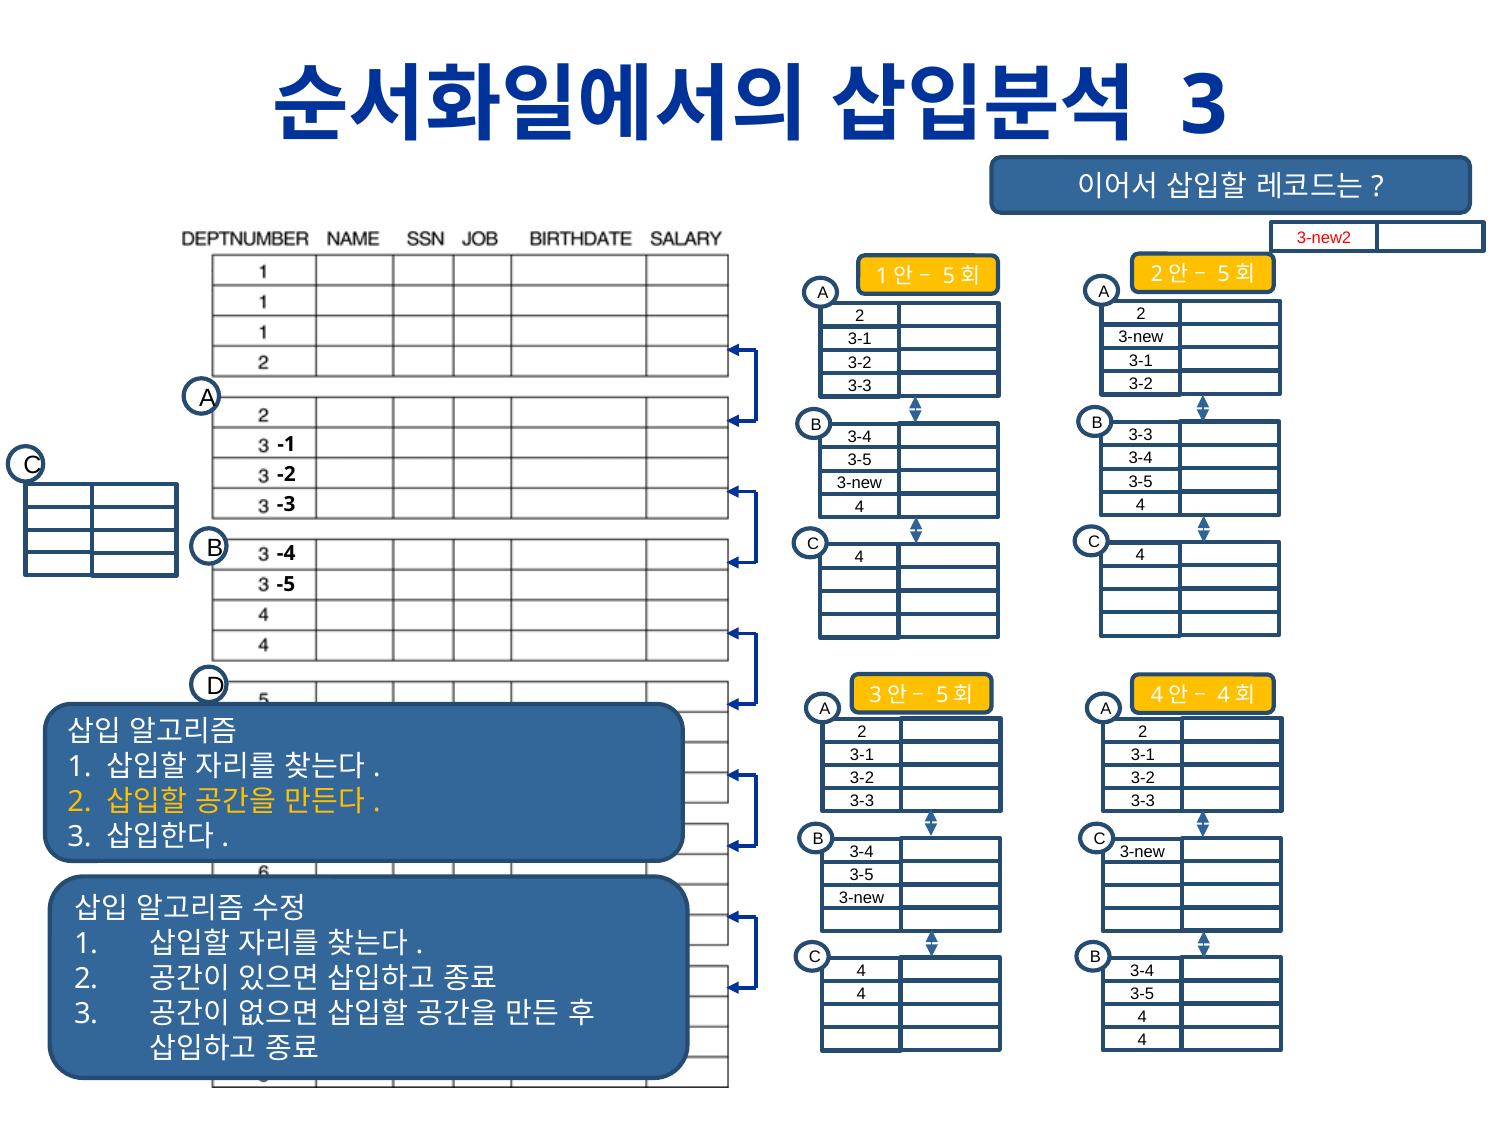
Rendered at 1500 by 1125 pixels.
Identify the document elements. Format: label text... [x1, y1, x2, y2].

text_box 삽입 알고리즘 수정 삽입할 자리를 찾는다. 공간이 있으면 삽입하고 종료 공간이 없으면 삽입할 공간을 만든 후 삽입하고 종료 [47, 874, 154, 1081]
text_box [1076, 674, 1282, 1051]
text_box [793, 255, 999, 638]
text_box C [5, 444, 46, 484]
text_box 삽입 알고리즘 1. 삽입할 자리를 찾는다. 2. 삽입할 공간을 만든다. 3. 삽입한다. [42, 701, 154, 864]
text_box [795, 673, 1001, 1051]
text_box 순서화일에서의 삽입분석 3 [0, 37, 1500, 163]
picture [159, 207, 752, 1089]
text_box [991, 156, 1484, 252]
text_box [25, 483, 177, 576]
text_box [1074, 258, 1280, 636]
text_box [725, 349, 757, 988]
